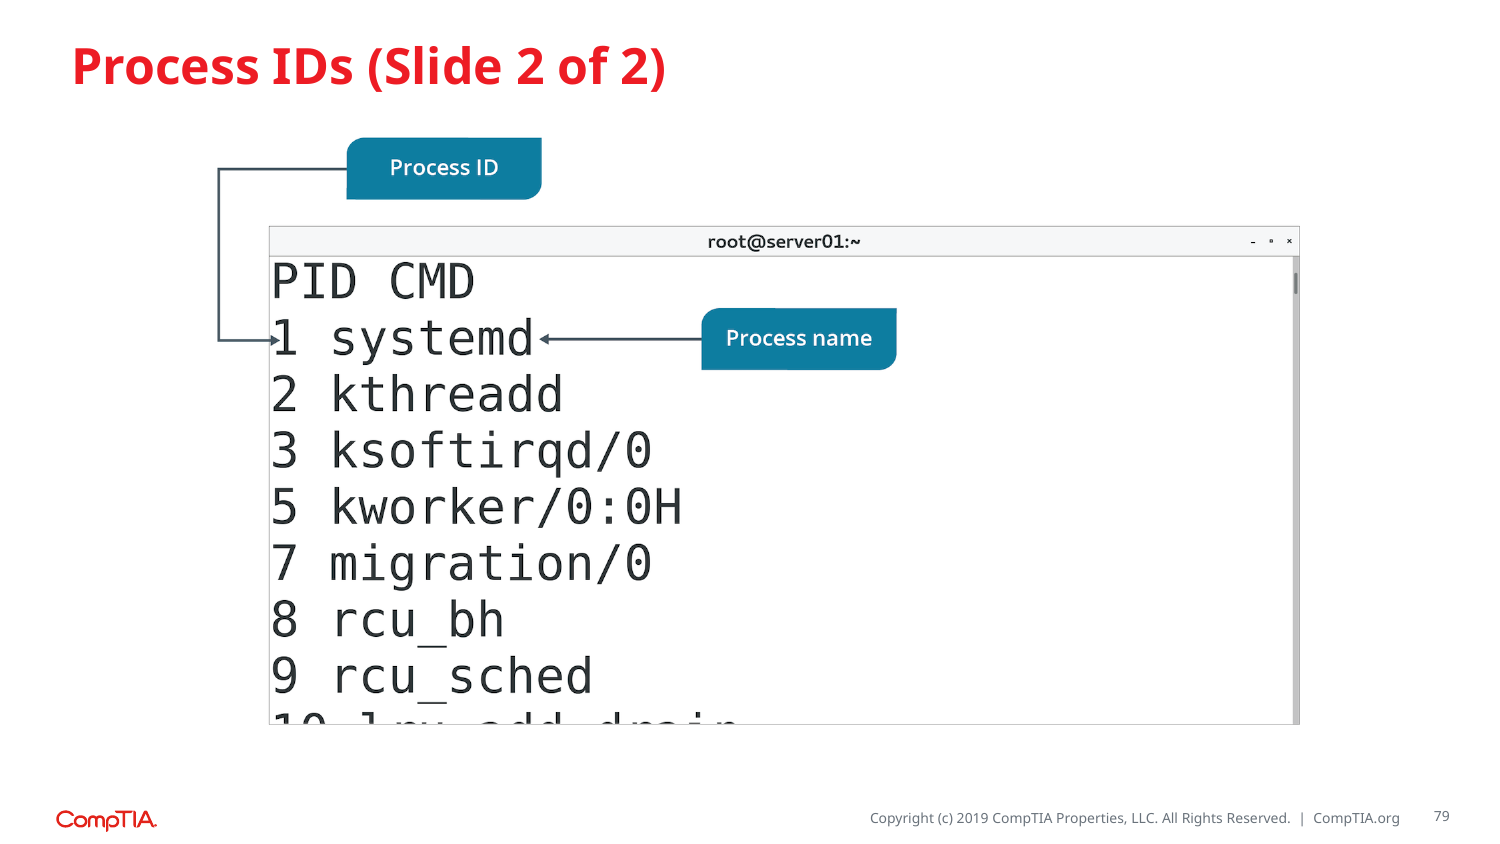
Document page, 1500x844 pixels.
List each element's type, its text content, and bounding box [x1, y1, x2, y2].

title Process IDs (Slide 2 of 2) [56, 12, 1444, 117]
picture [200, 118, 1300, 726]
slide_number 79 [1407, 800, 1450, 835]
